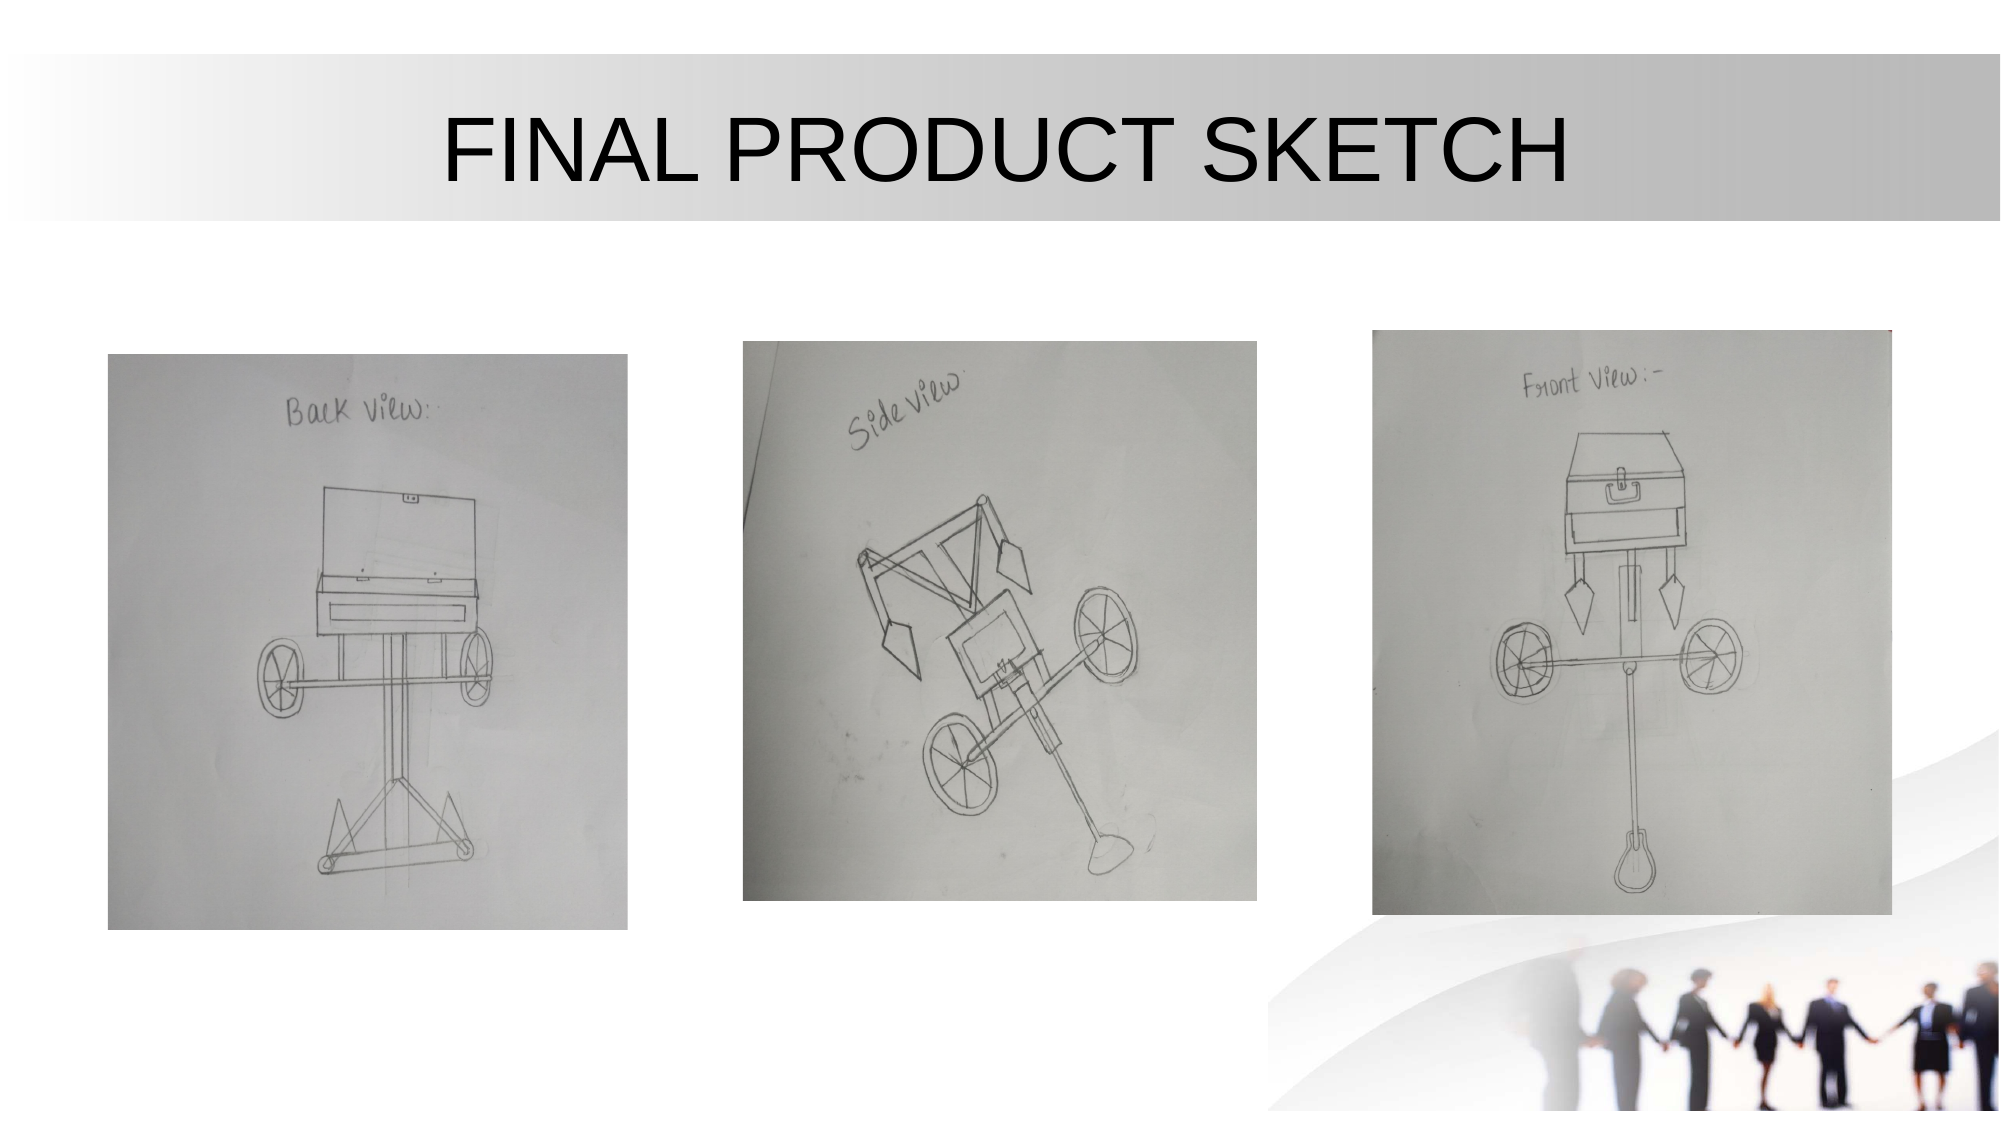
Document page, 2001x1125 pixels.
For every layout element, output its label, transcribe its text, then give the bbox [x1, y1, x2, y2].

picture [1268, 330, 1999, 1111]
picture [742, 341, 1257, 901]
title FINAL PRODUCT SKETCH [107, 50, 1909, 239]
picture [107, 354, 628, 930]
